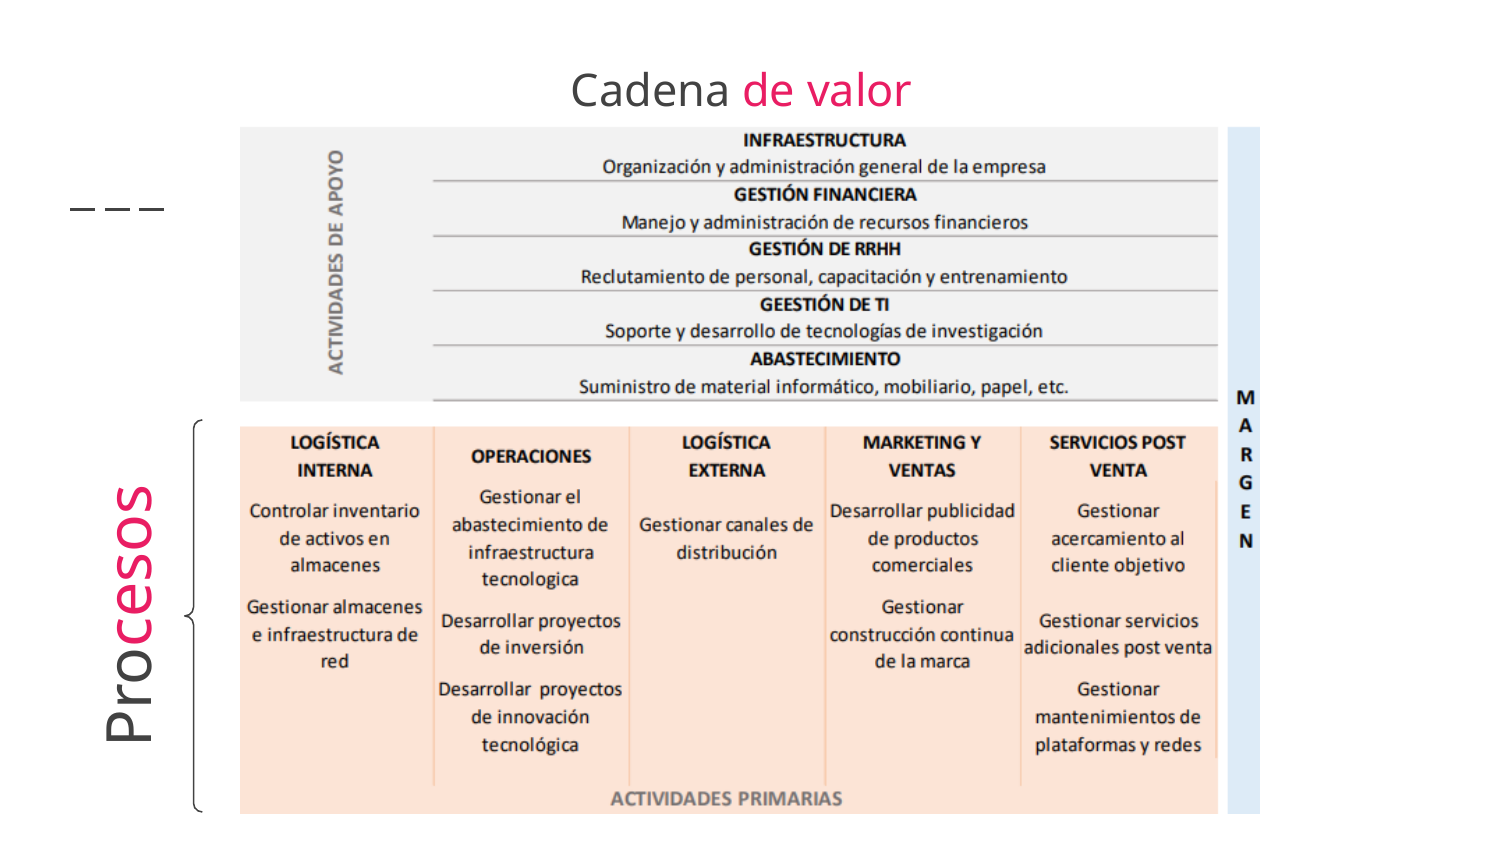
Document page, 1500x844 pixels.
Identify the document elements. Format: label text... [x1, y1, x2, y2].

title Procesos [64, 426, 185, 806]
text_box [184, 419, 203, 813]
picture [240, 123, 1260, 815]
title Cadena de valor [555, 14, 945, 122]
